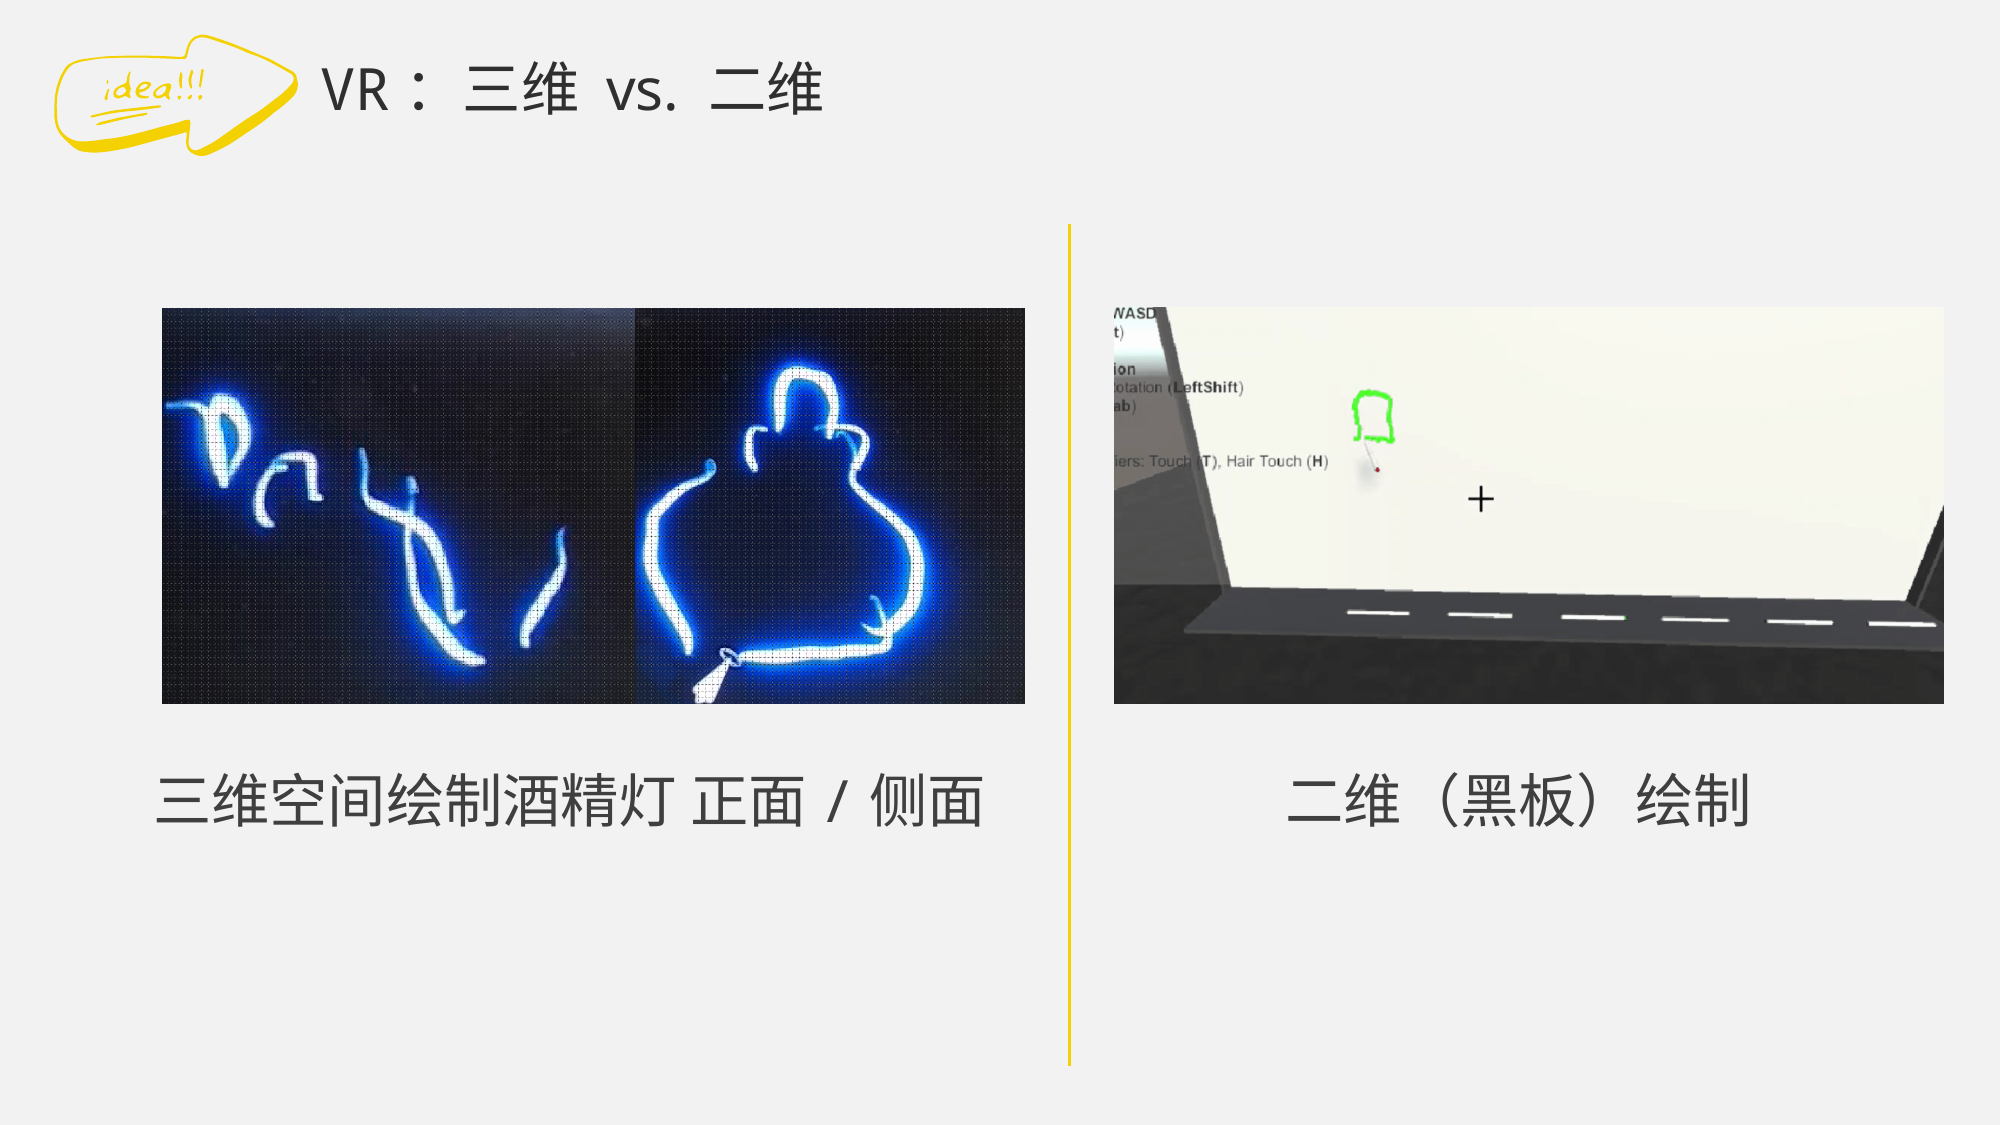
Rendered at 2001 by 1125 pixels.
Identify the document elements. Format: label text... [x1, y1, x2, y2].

text_box 三维空间绘制酒精灯 正面/侧面 [96, 756, 1043, 841]
text_box 二维（黑板）绘制 [1070, 756, 1968, 841]
text_box VR：三维 vs. 二维 [306, 44, 991, 130]
text_box [54, 34, 298, 157]
picture [162, 308, 1025, 704]
picture [1114, 307, 1944, 704]
